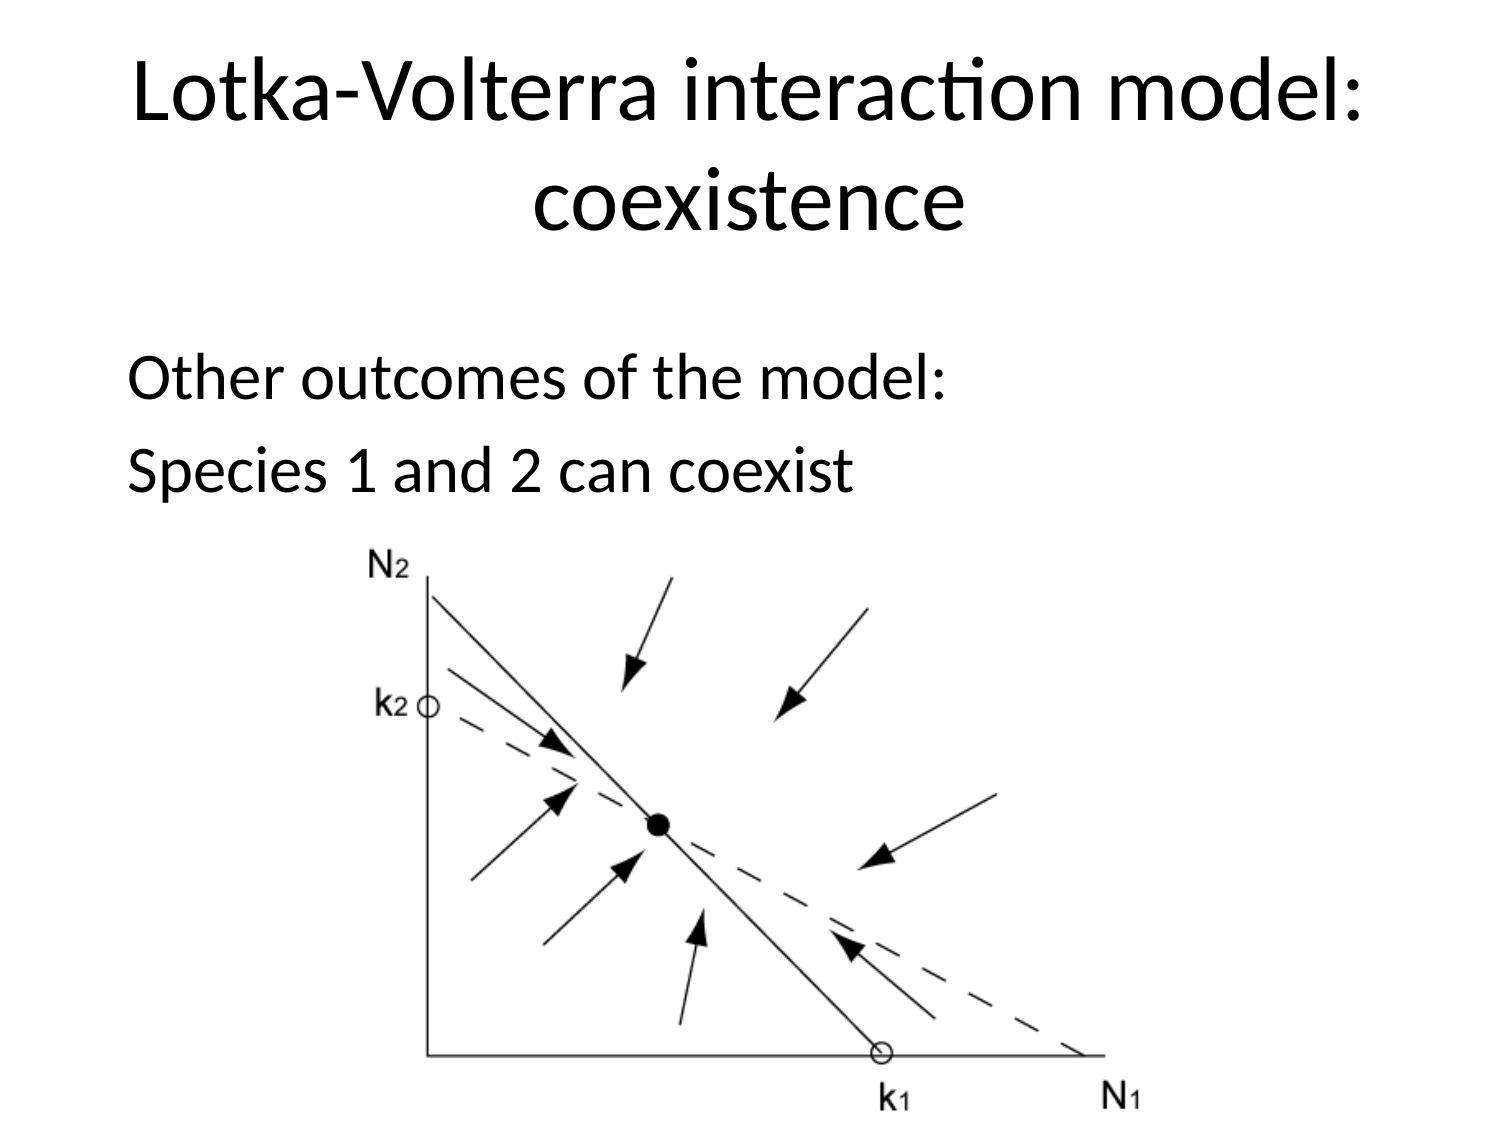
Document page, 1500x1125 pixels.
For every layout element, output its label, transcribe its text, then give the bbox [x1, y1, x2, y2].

list Other outcomes of the model: Species 1 and 2 can coexist [112, 324, 1388, 1075]
title Lotka-Volterra interaction model: coexistence [75, 45, 1425, 233]
picture [286, 499, 1214, 1125]
